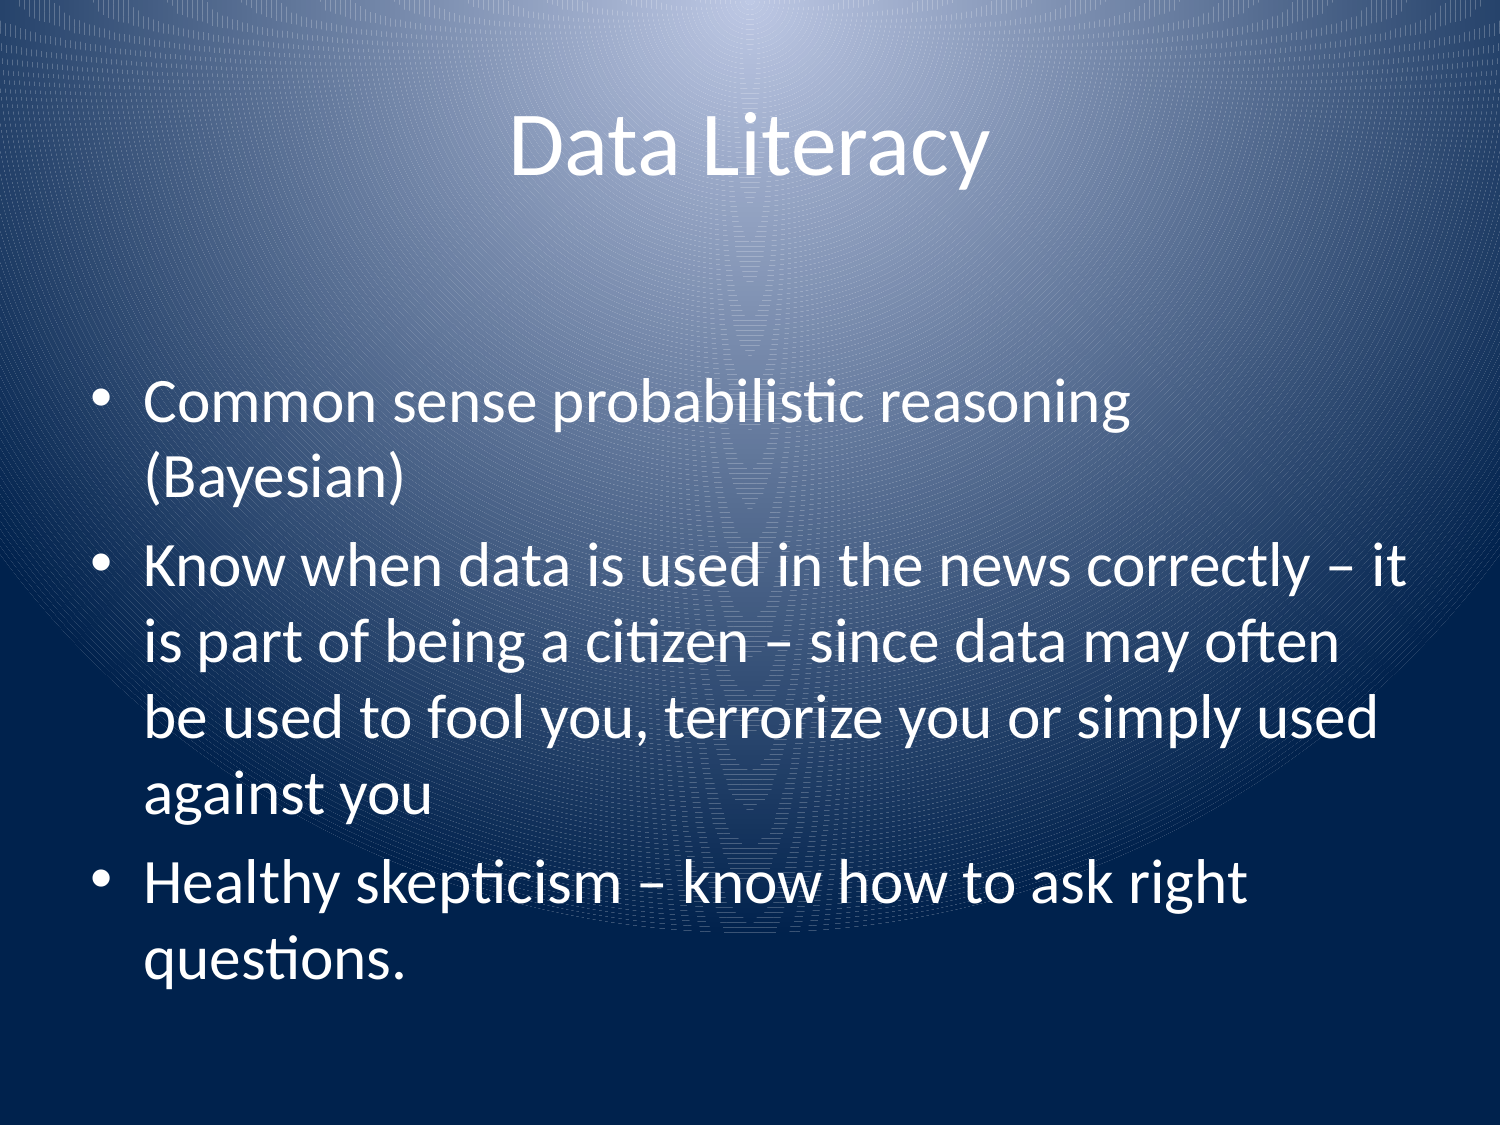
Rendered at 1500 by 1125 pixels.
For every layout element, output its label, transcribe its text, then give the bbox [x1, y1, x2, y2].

list Common sense probabilistic reasoning (Bayesian) Know when data is used in the news correctly – it is part of being a citizen – since data may often be used to fool you, terrorize you or simply used against you Healthy skepticism – know how to ask right questions. [75, 262, 1425, 1005]
title Data Literacy [75, 45, 1425, 233]
